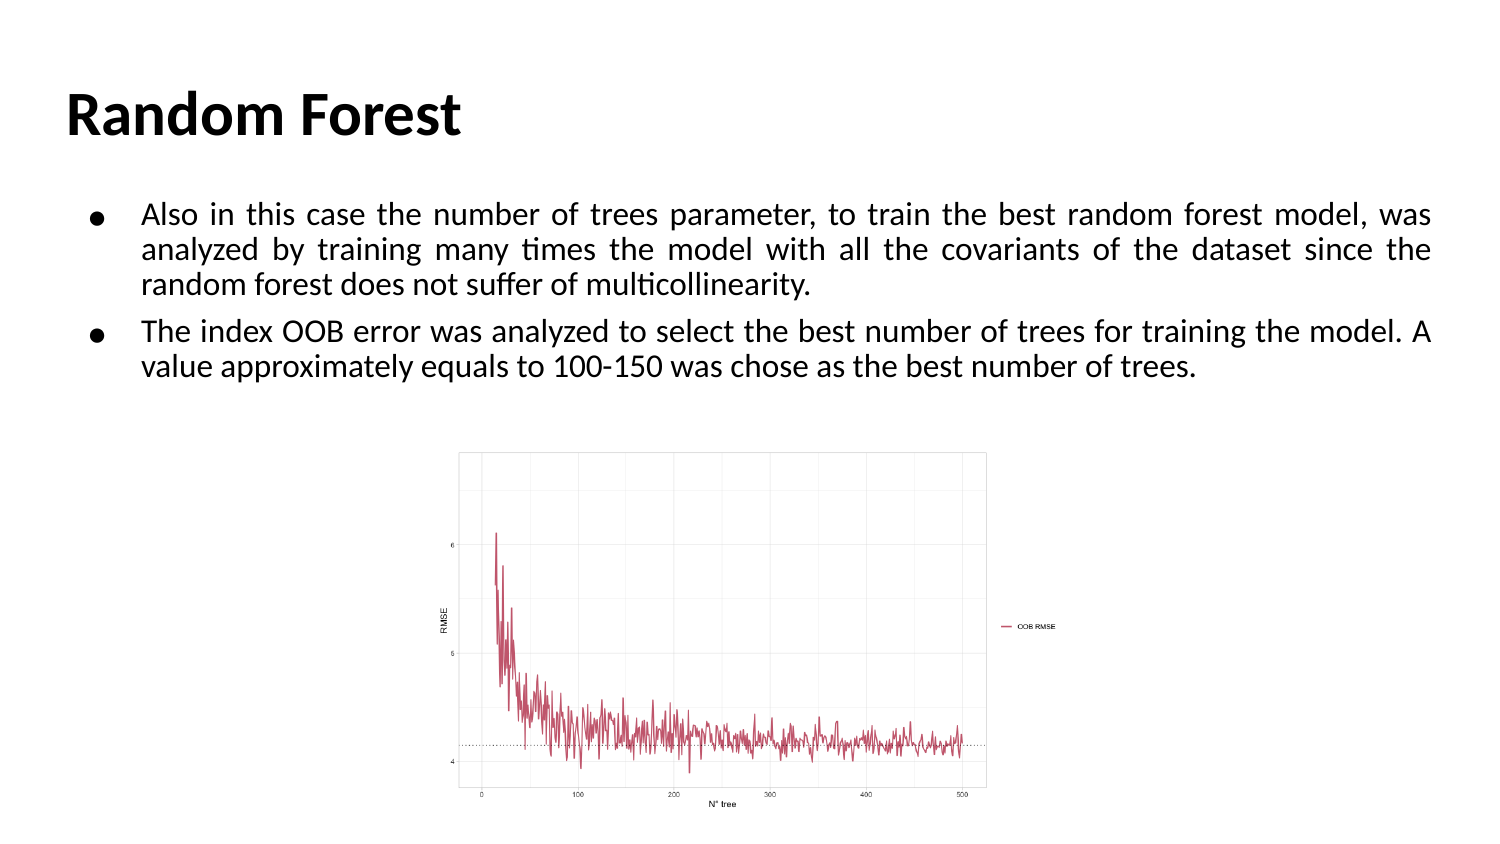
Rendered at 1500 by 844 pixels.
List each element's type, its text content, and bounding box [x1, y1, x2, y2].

picture [435, 448, 1065, 813]
list Also in this case the number of trees parameter, to train the best random forest model, was analyzed by training many times the model with all the covariants of the dataset since the random forest does not suffer of multicollinearity. The index OOB error was analyzed to select the best number of trees for training the model. A value approximately equals to 100-150 was chose as the best number of trees. [51, 183, 1449, 759]
title Random Forest [51, 72, 1449, 167]
